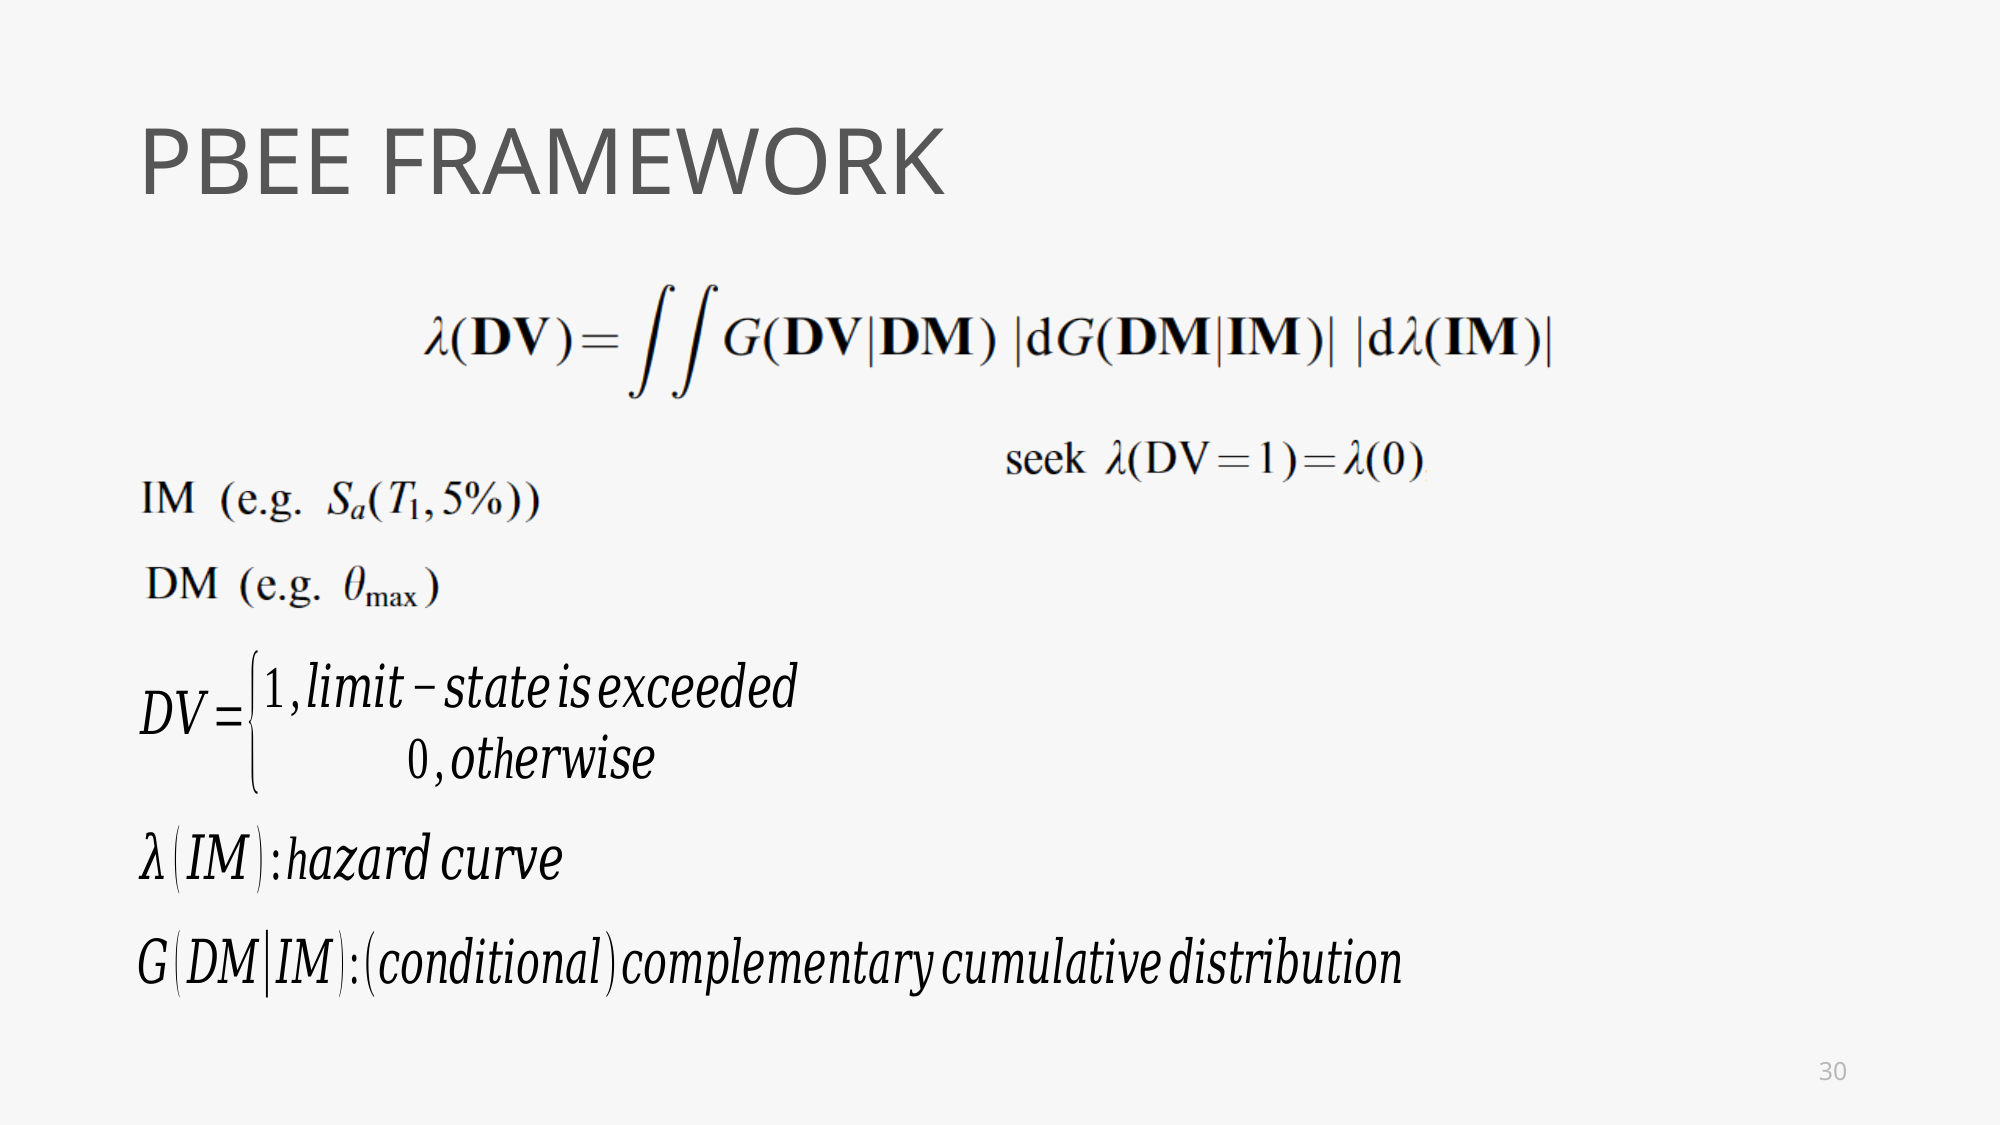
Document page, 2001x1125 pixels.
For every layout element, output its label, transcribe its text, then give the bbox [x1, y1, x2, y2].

picture [993, 432, 1427, 486]
slide_number 30 [1412, 1042, 1863, 1103]
picture [137, 472, 559, 526]
picture [404, 269, 1584, 420]
list PBEE FRAMEWORK [137, 108, 1142, 445]
picture [137, 556, 449, 618]
